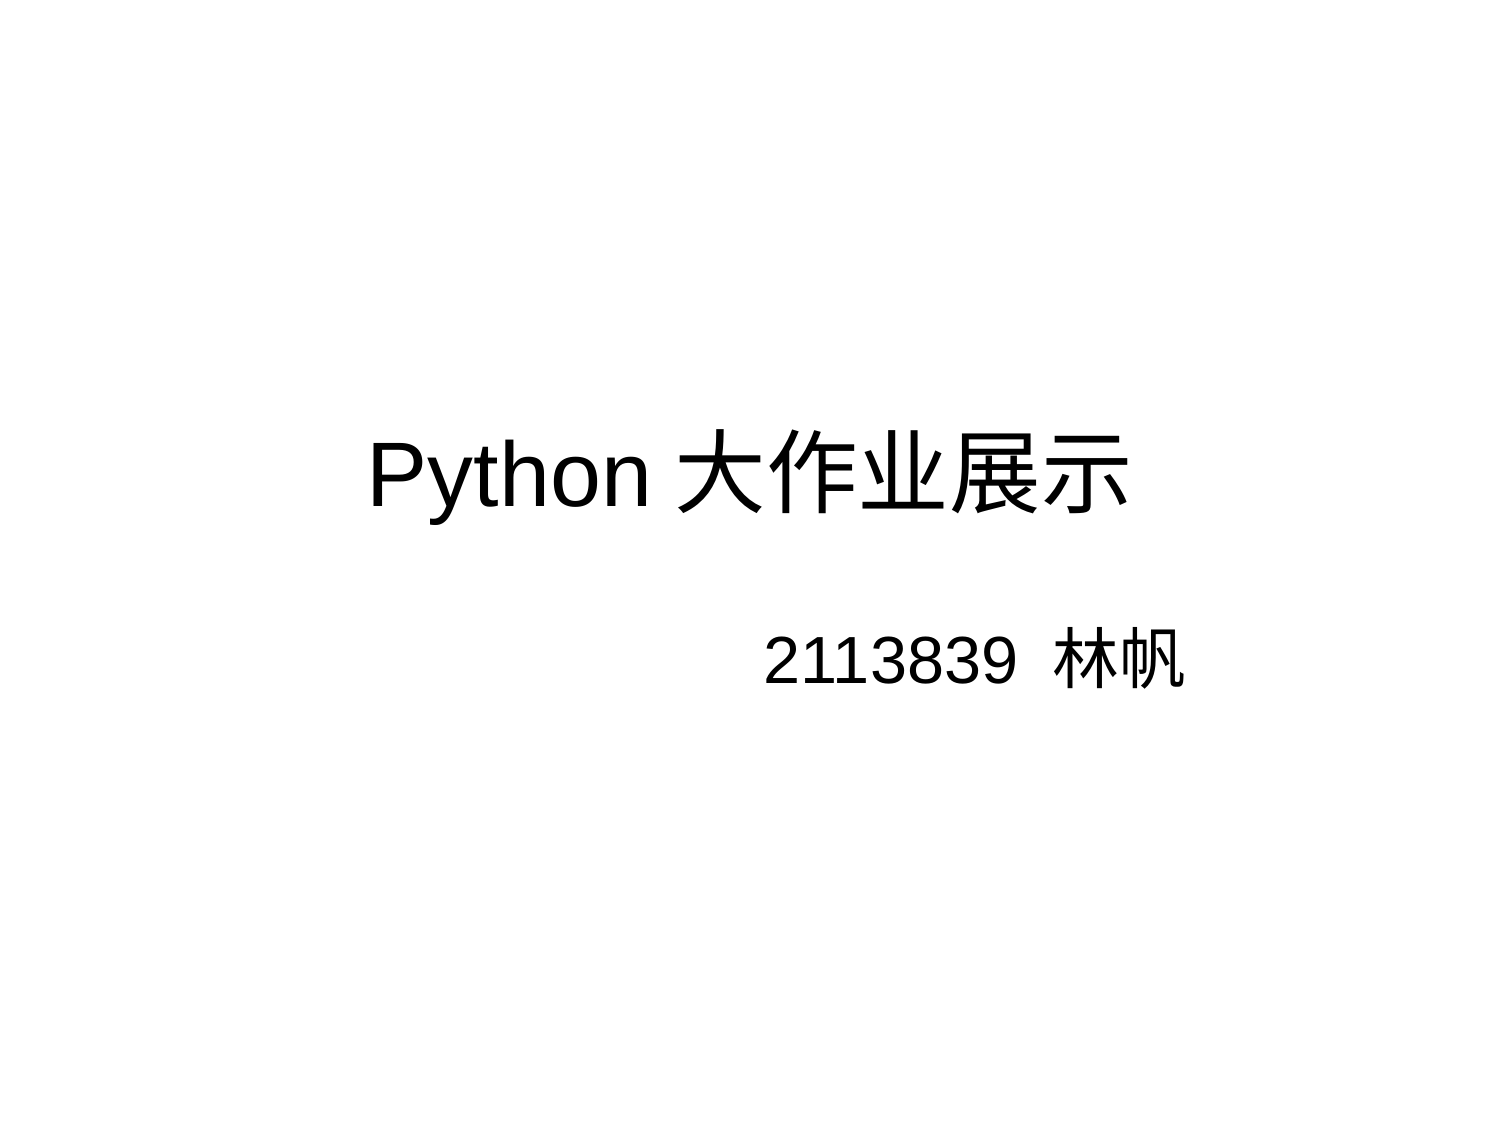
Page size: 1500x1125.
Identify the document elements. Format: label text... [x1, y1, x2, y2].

title Python大作业展示 [112, 349, 1388, 591]
subtitle 2113839 林帆 [449, 609, 1500, 898]
